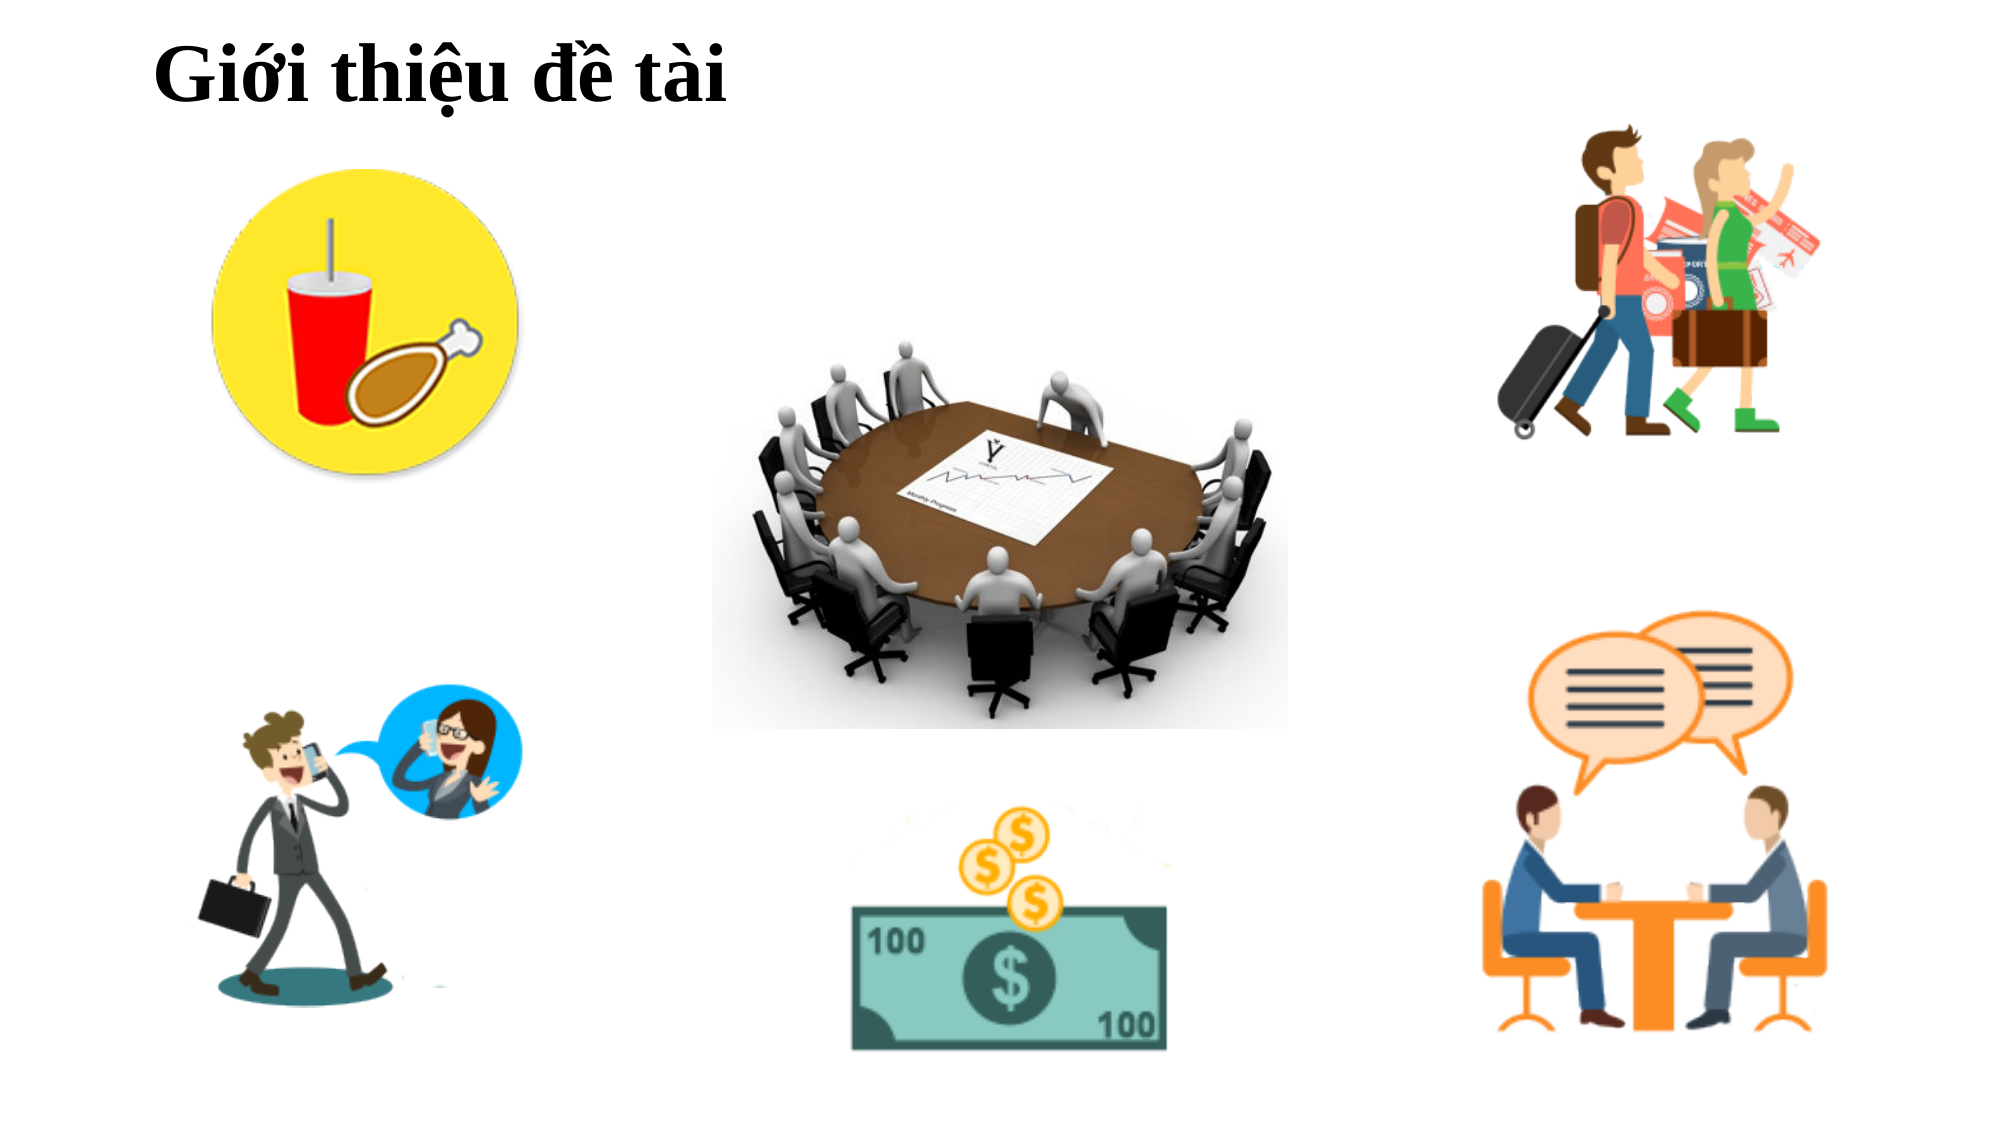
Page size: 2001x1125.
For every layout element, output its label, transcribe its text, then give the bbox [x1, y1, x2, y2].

title Giới thiệu đề tài [137, 0, 1863, 149]
picture [712, 297, 1288, 729]
picture [1475, 102, 1840, 459]
picture [210, 169, 525, 484]
picture [186, 671, 533, 1008]
picture [1475, 602, 1840, 1044]
picture [848, 801, 1173, 1058]
